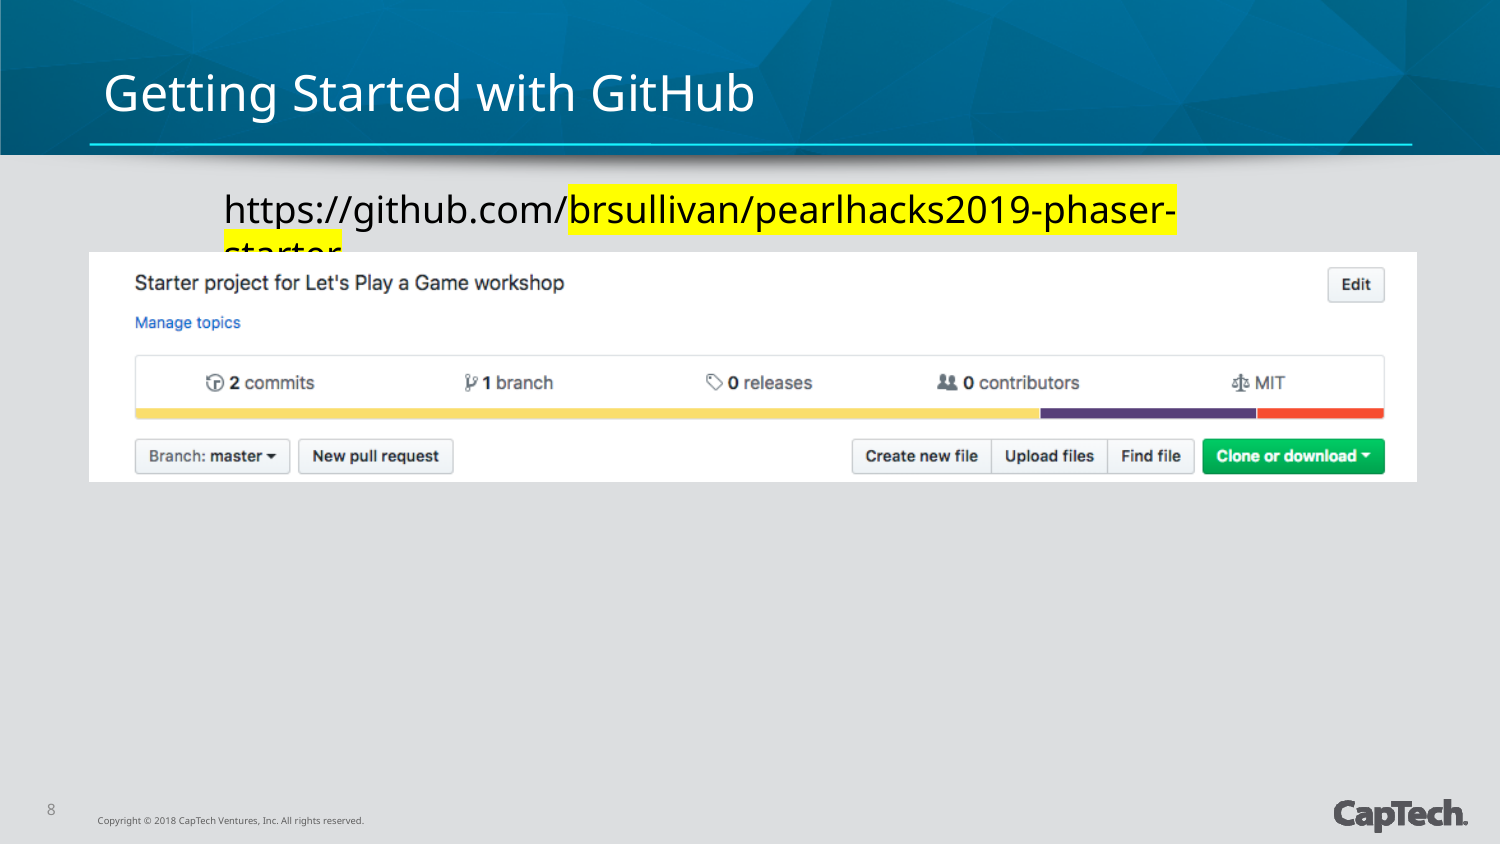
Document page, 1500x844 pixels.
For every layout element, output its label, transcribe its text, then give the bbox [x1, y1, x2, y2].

slide_number 8 [31, 787, 83, 833]
picture [89, 252, 1417, 482]
title Getting Started with GitHub [89, 44, 1413, 146]
picture [1327, 793, 1471, 838]
text_box https://github.com/brsullivan/pearlhacks2019-phaser-starter [208, 178, 1292, 252]
